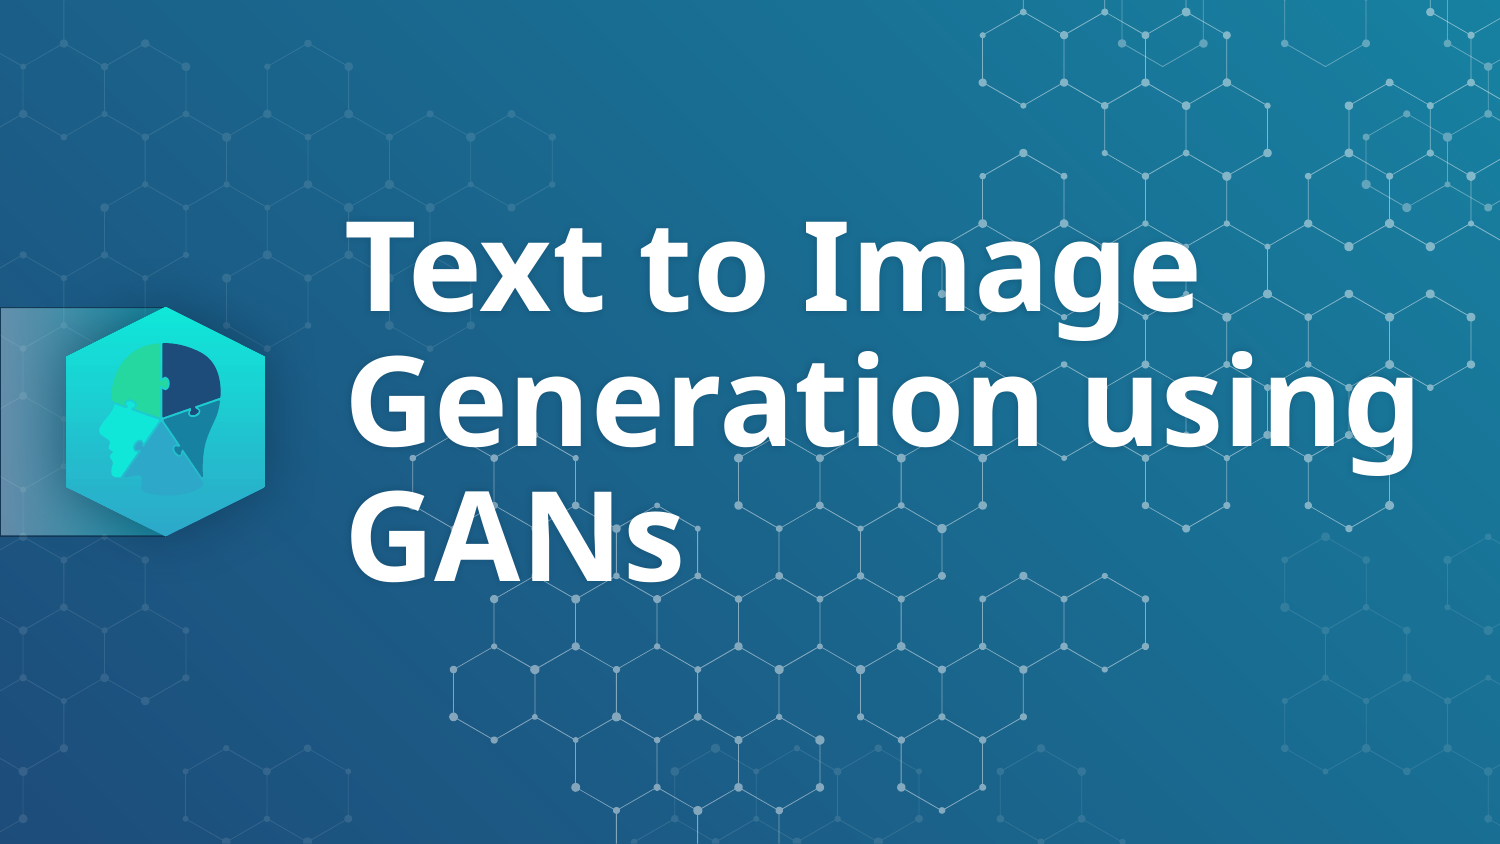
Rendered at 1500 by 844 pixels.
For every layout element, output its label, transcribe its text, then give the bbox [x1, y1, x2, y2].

title Text to Image Generation using GANs [344, 310, 1433, 501]
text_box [98, 342, 222, 501]
